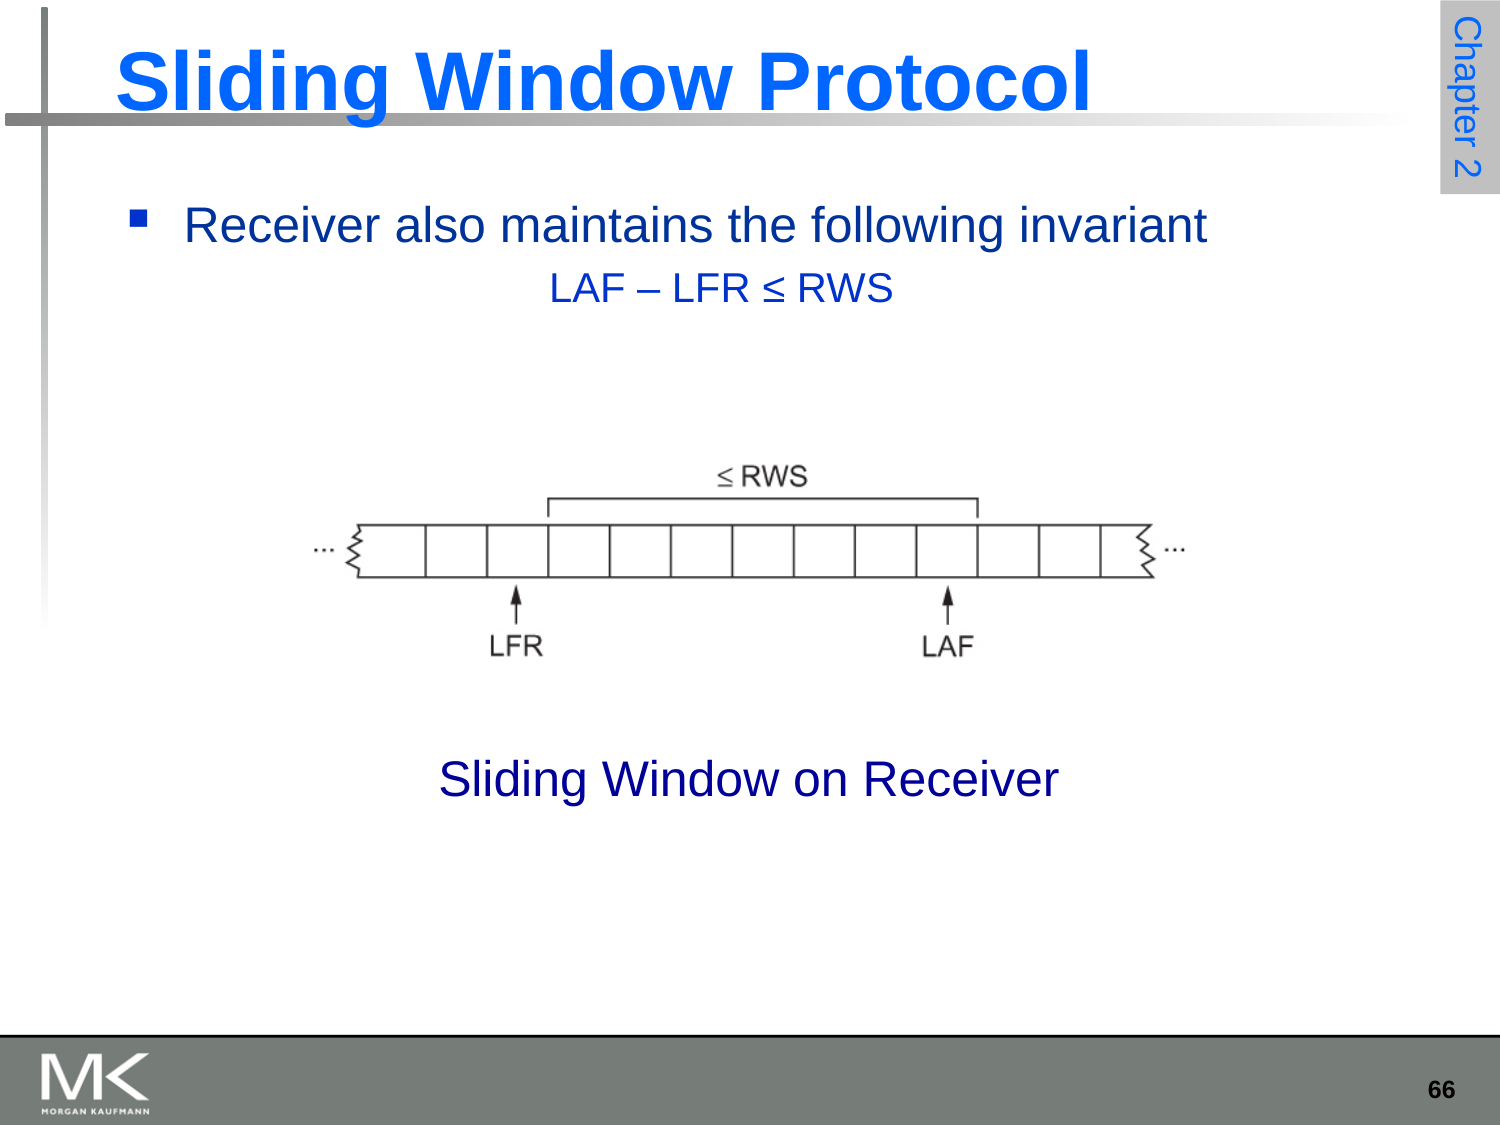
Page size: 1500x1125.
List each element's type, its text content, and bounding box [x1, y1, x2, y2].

picture [29, 1046, 160, 1123]
list Receiver also maintains the following invariant LAF – LFR ≤ RWS [112, 184, 1469, 1024]
picture [312, 461, 1188, 664]
title Sliding Window Protocol [100, 17, 1459, 135]
text_box Sliding Window on Receiver [423, 739, 1075, 815]
